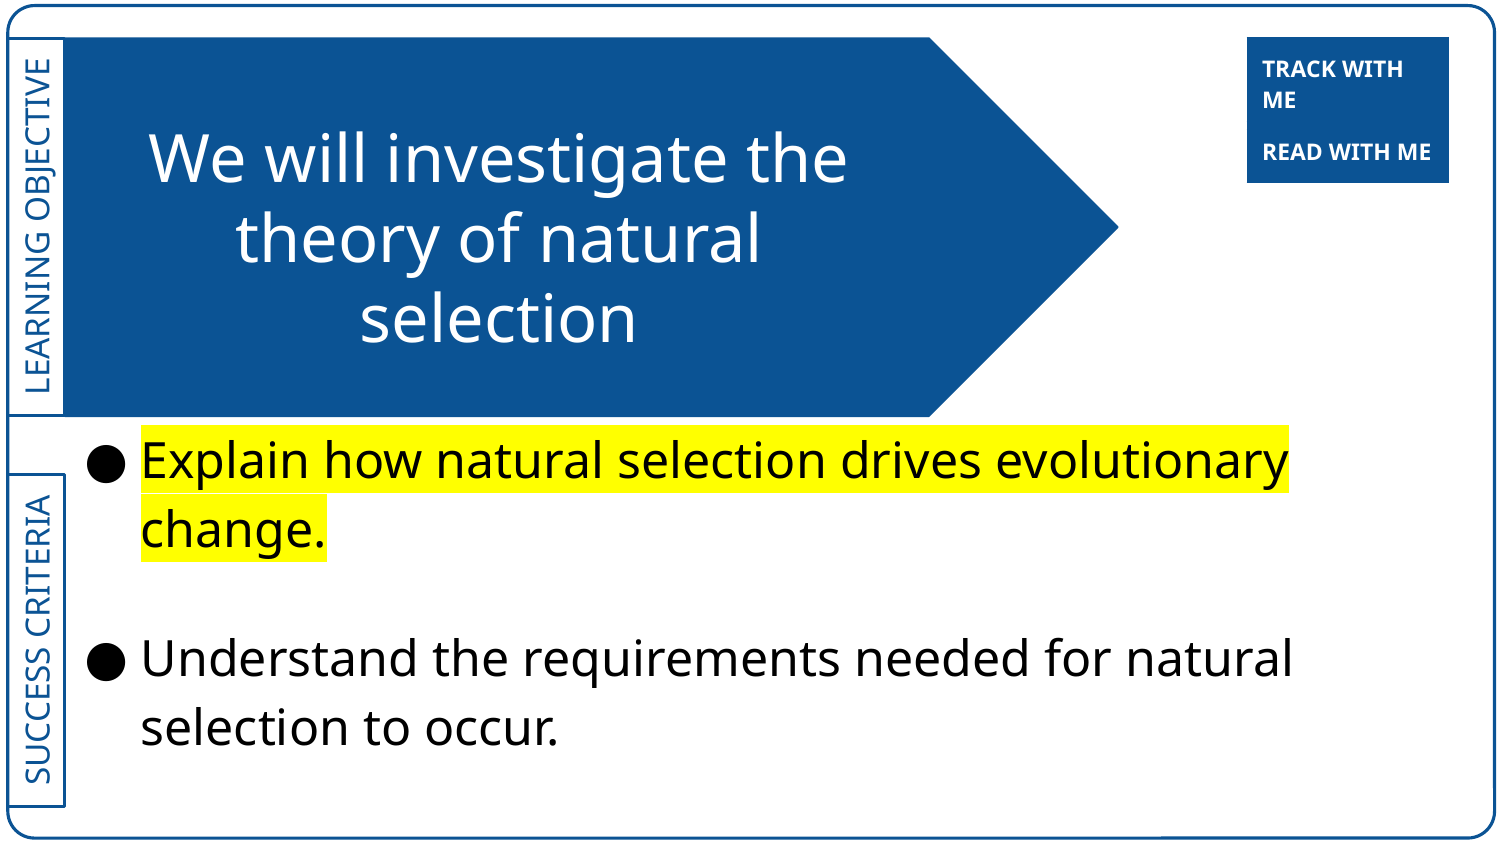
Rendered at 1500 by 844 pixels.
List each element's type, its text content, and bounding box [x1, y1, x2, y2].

table_header TRACK WITH ME [1248, 38, 1447, 121]
list Explain how natural selection drives evolutionary change. Understand the requirements needed for natural selection to occur. [50, 404, 1480, 814]
table_header READ WITH ME [1248, 122, 1447, 182]
title We will investigate the theory of natural selection [81, 49, 918, 404]
